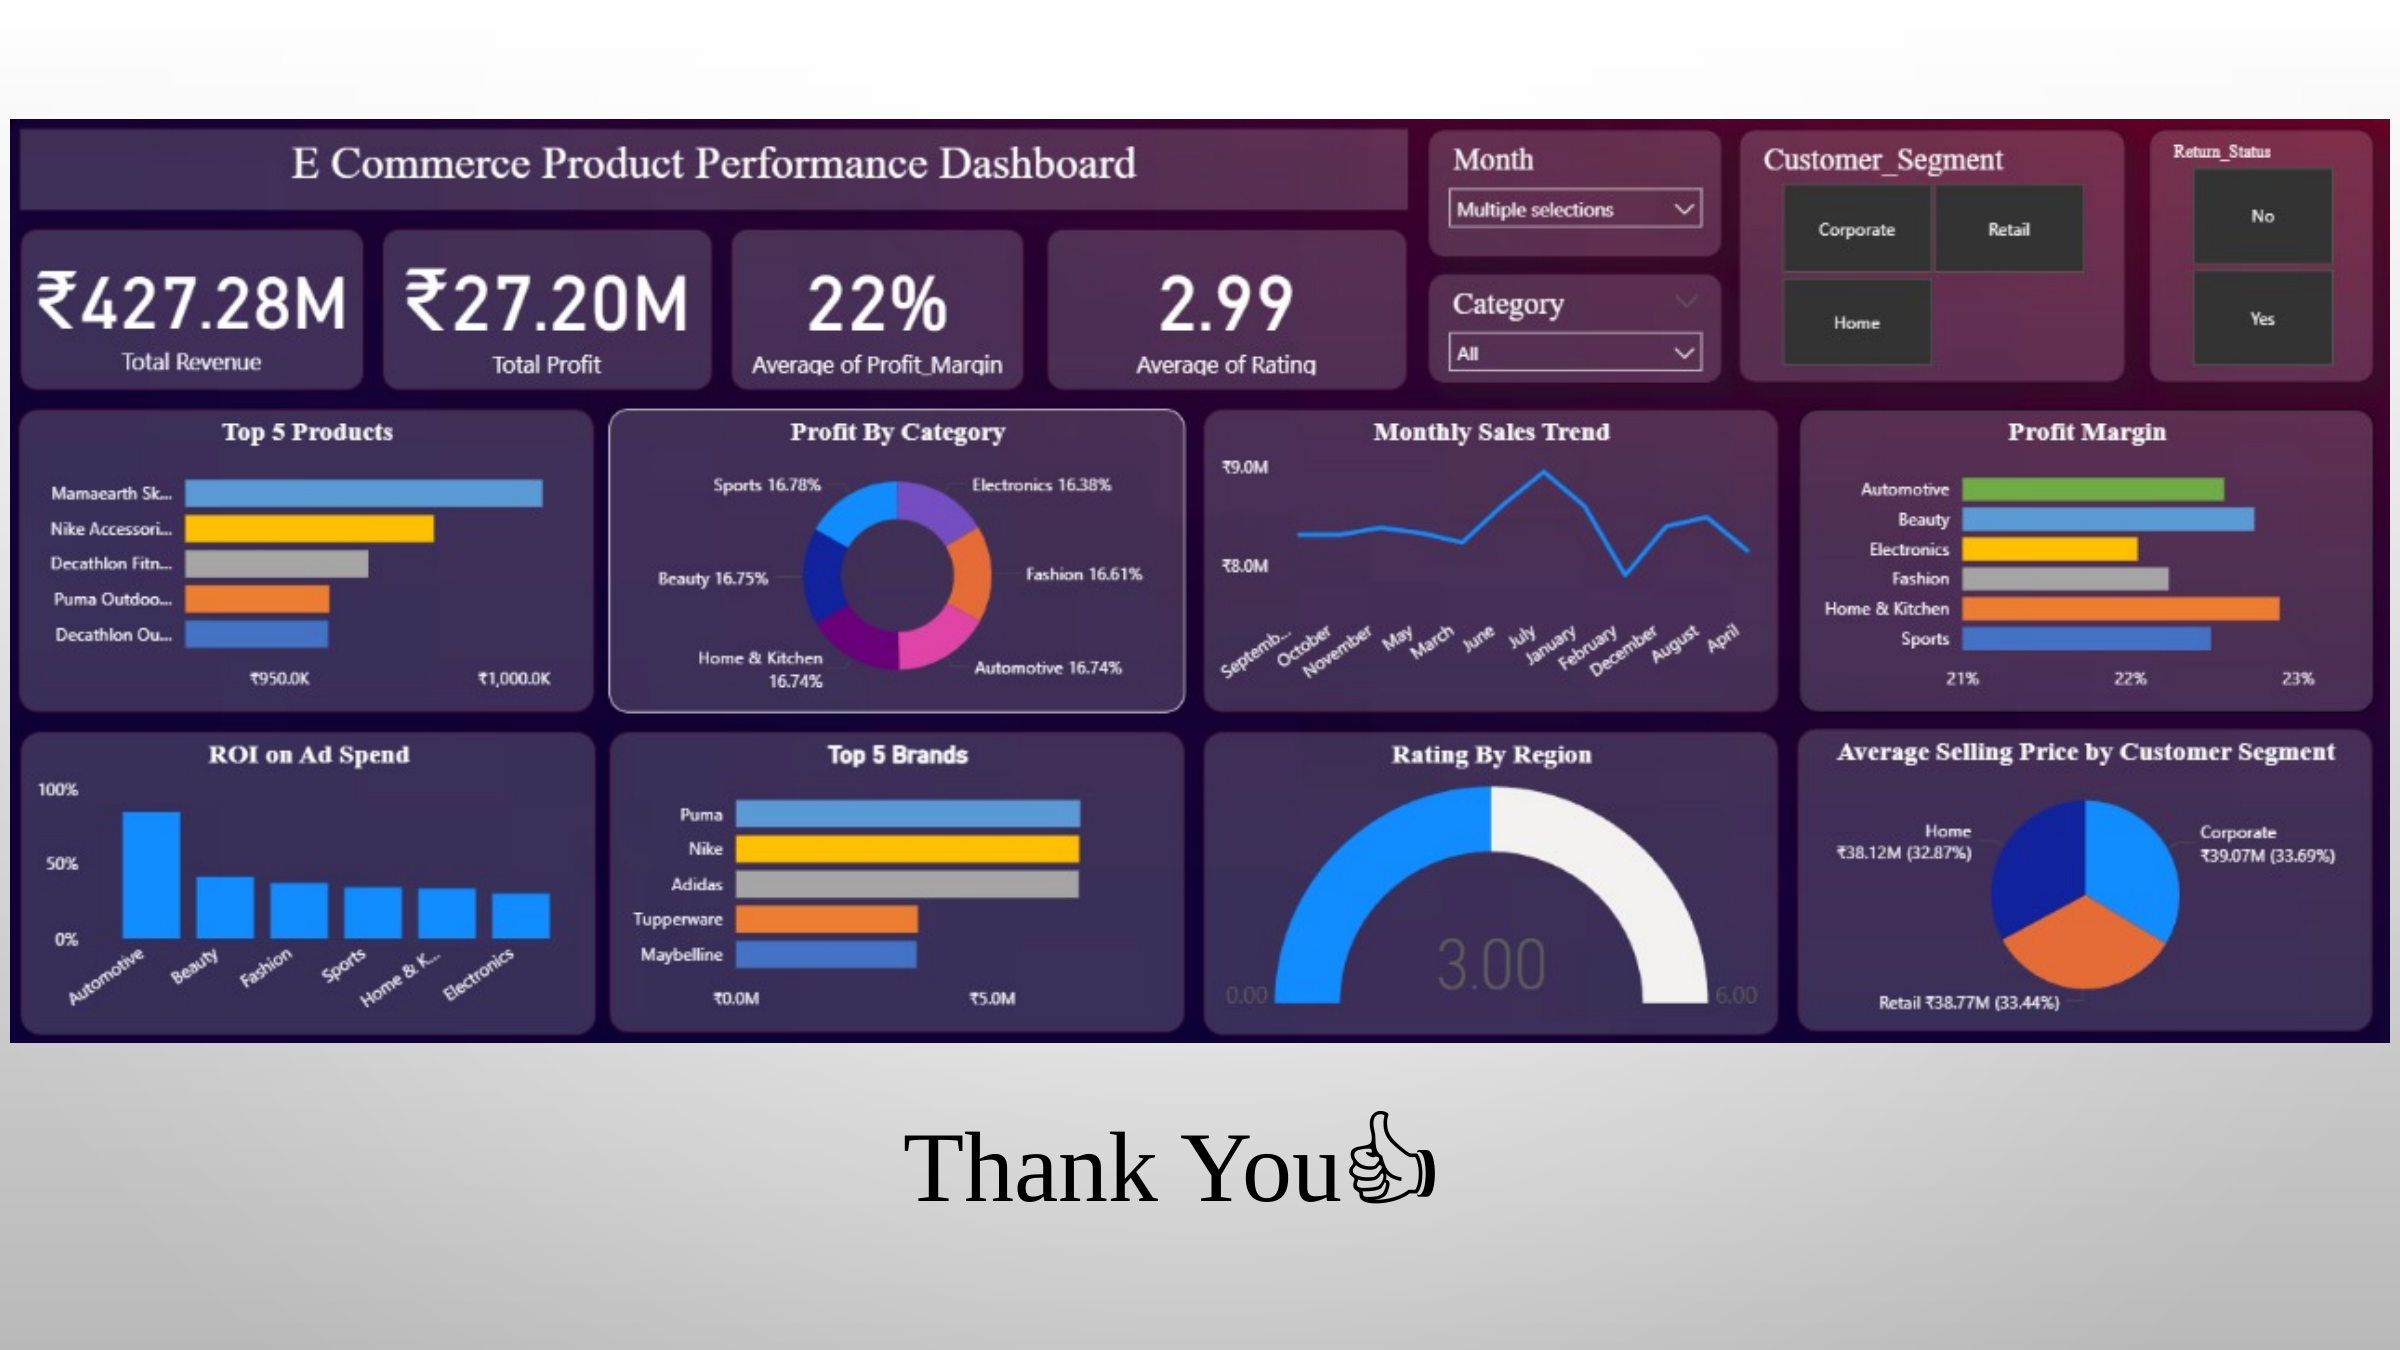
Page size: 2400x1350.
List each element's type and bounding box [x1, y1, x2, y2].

text_box [10, 119, 2390, 1231]
picture [0, 0, 2400, 1350]
